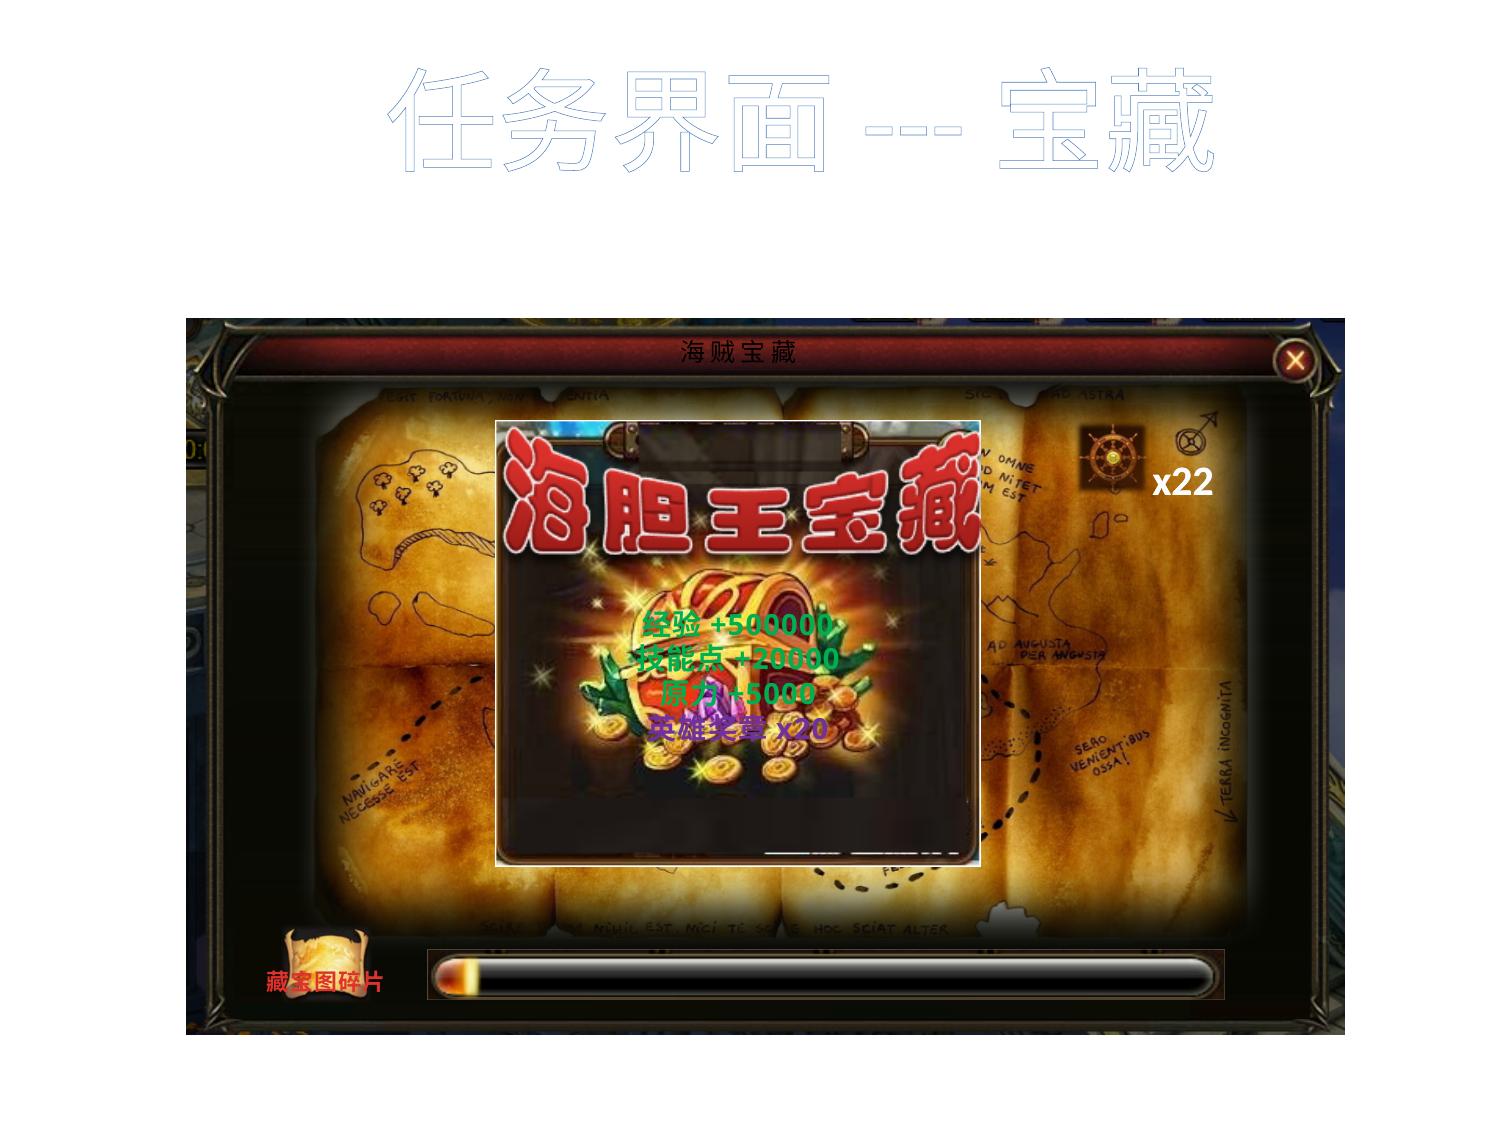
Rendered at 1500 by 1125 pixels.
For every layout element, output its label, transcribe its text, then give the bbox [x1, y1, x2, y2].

text_box 任务界面---宝藏 [369, 42, 1233, 193]
picture [186, 318, 1345, 1125]
